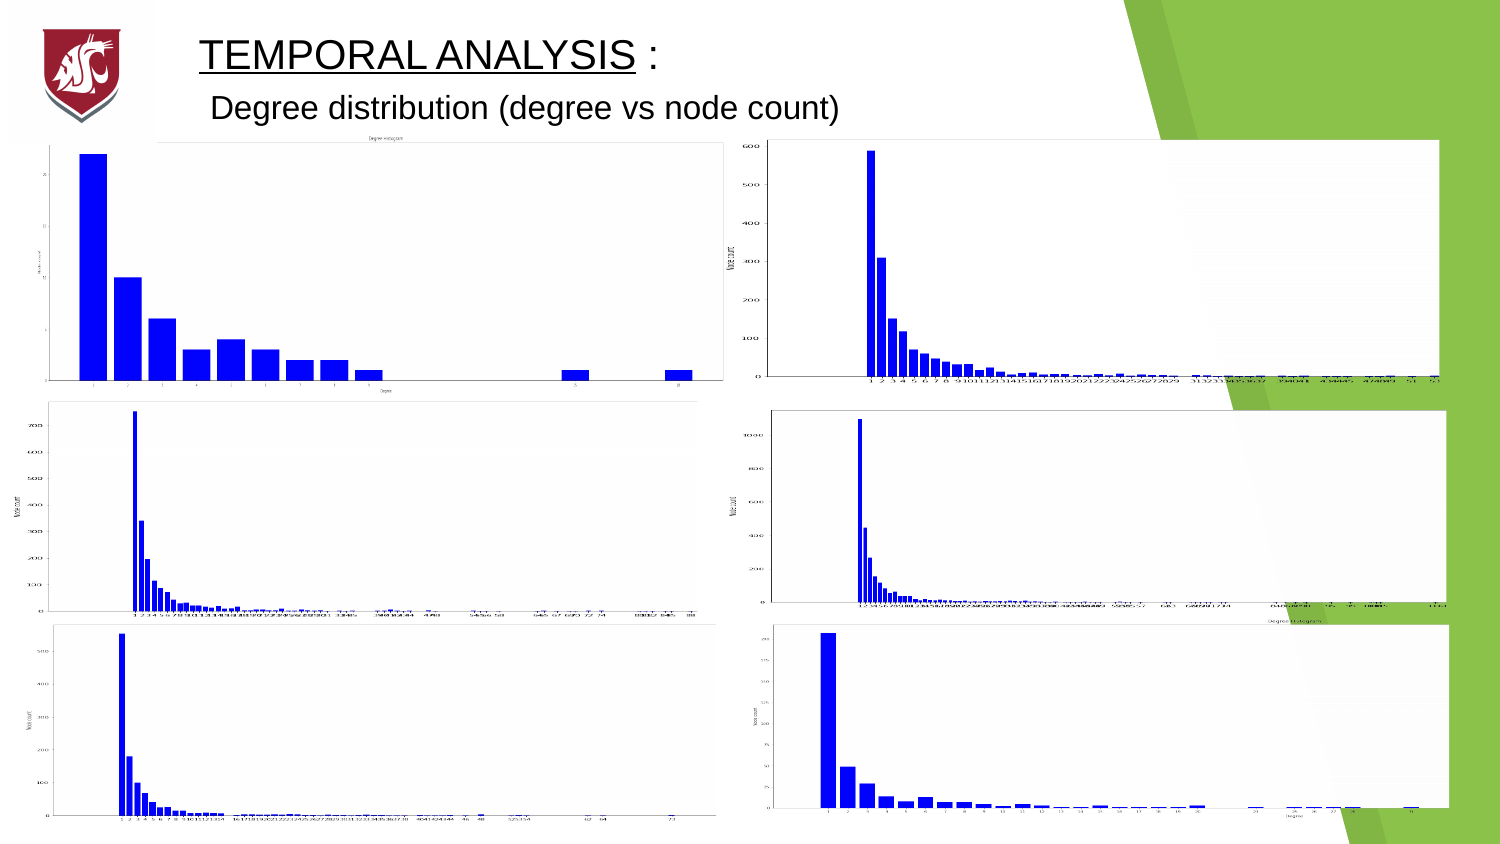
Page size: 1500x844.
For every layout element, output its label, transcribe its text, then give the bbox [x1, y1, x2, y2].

text_box TEMPORAL ANALYSIS : Degree distribution (degree vs node count) [183, 20, 1500, 136]
picture [8, 0, 1450, 832]
